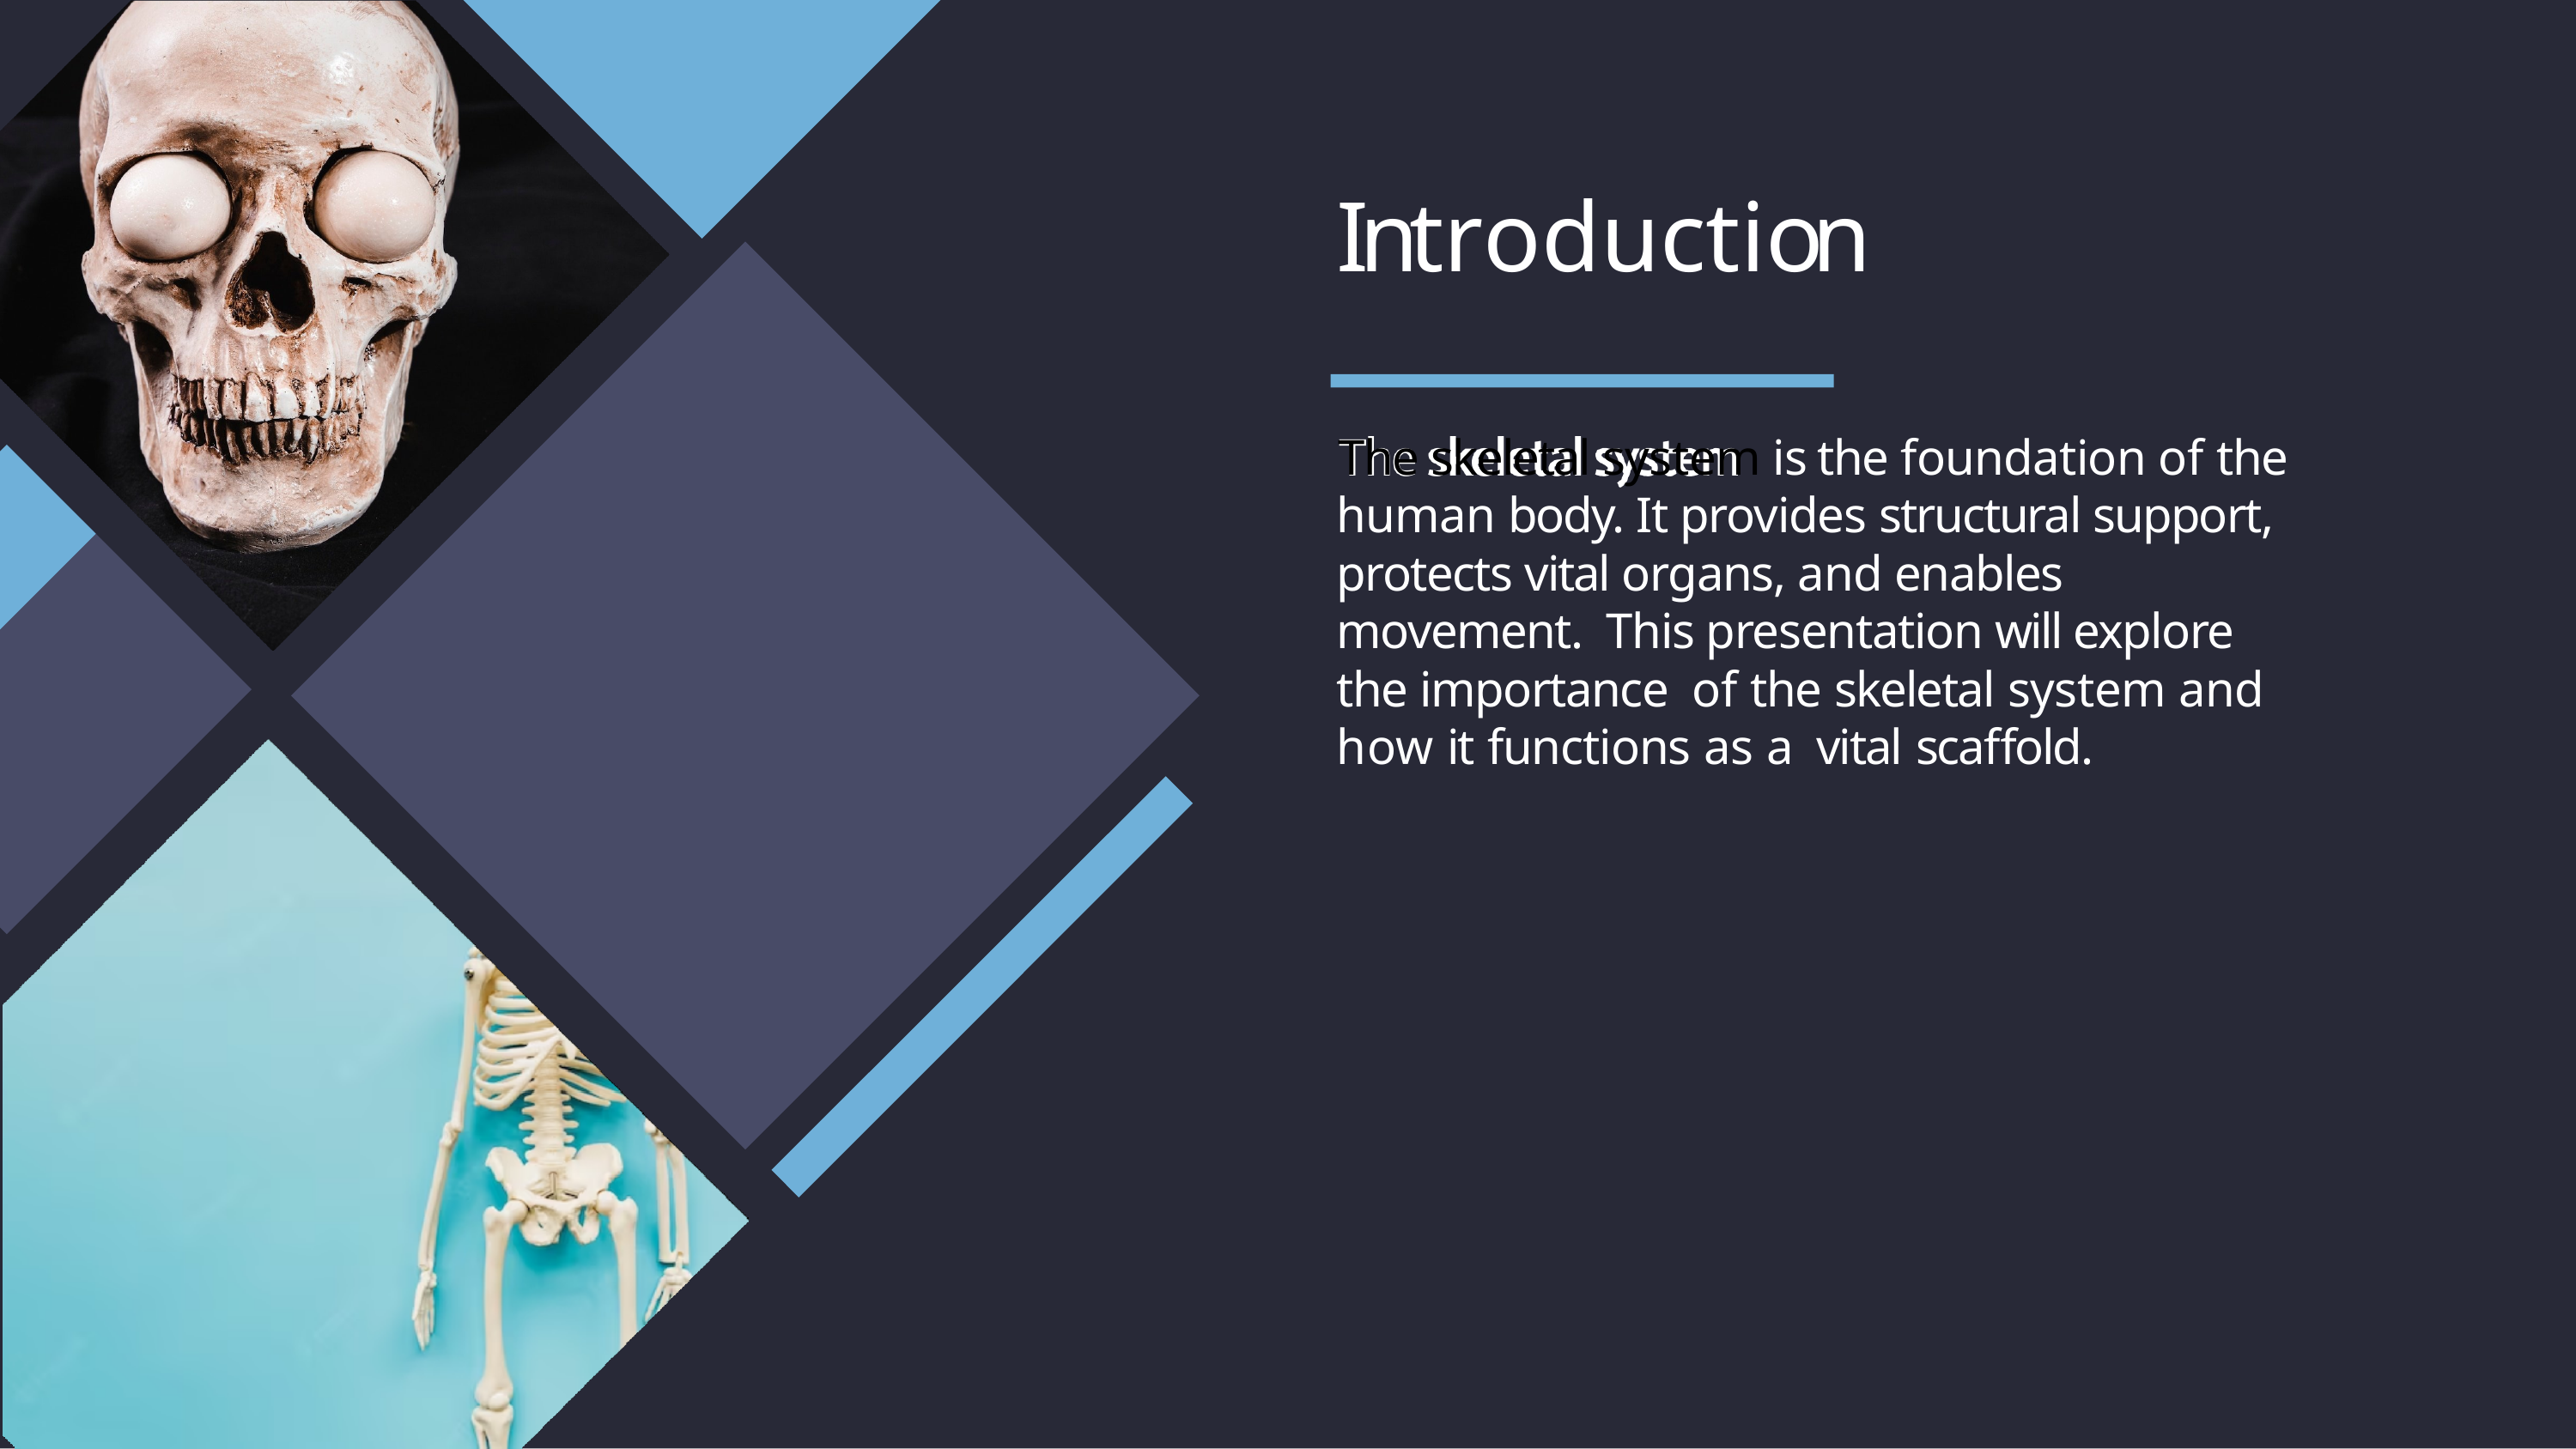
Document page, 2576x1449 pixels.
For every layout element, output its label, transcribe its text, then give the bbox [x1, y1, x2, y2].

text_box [0, 0, 1200, 1449]
text_box The skeletal system is the foundation of the human body. It provides structural support, protects vital organs, and enables movement. This presentation will explore the importance of the skeletal system and how it functions as a vital scaffold. [1336, 426, 2310, 774]
title Introduction [1334, 174, 1955, 312]
text_box [1330, 373, 1834, 388]
